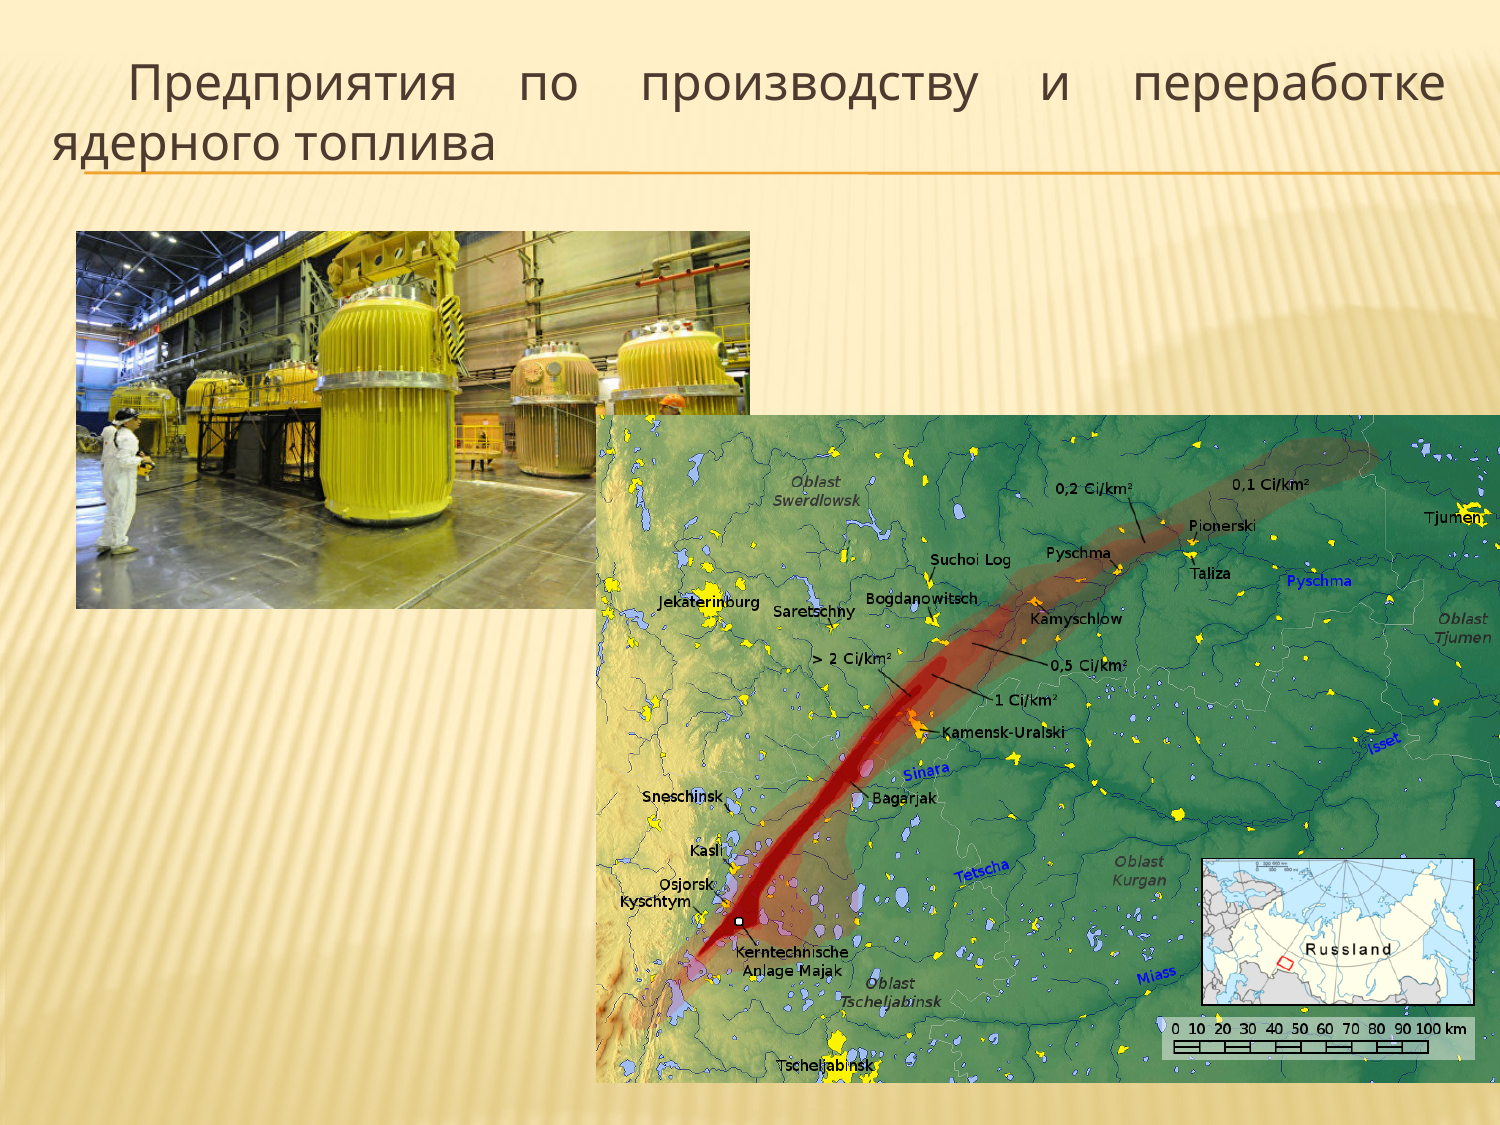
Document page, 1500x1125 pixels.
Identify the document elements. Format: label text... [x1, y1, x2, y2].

picture [76, 231, 1500, 1083]
list Предприятия по производству и переработке ядерного топлива [37, 42, 1463, 173]
